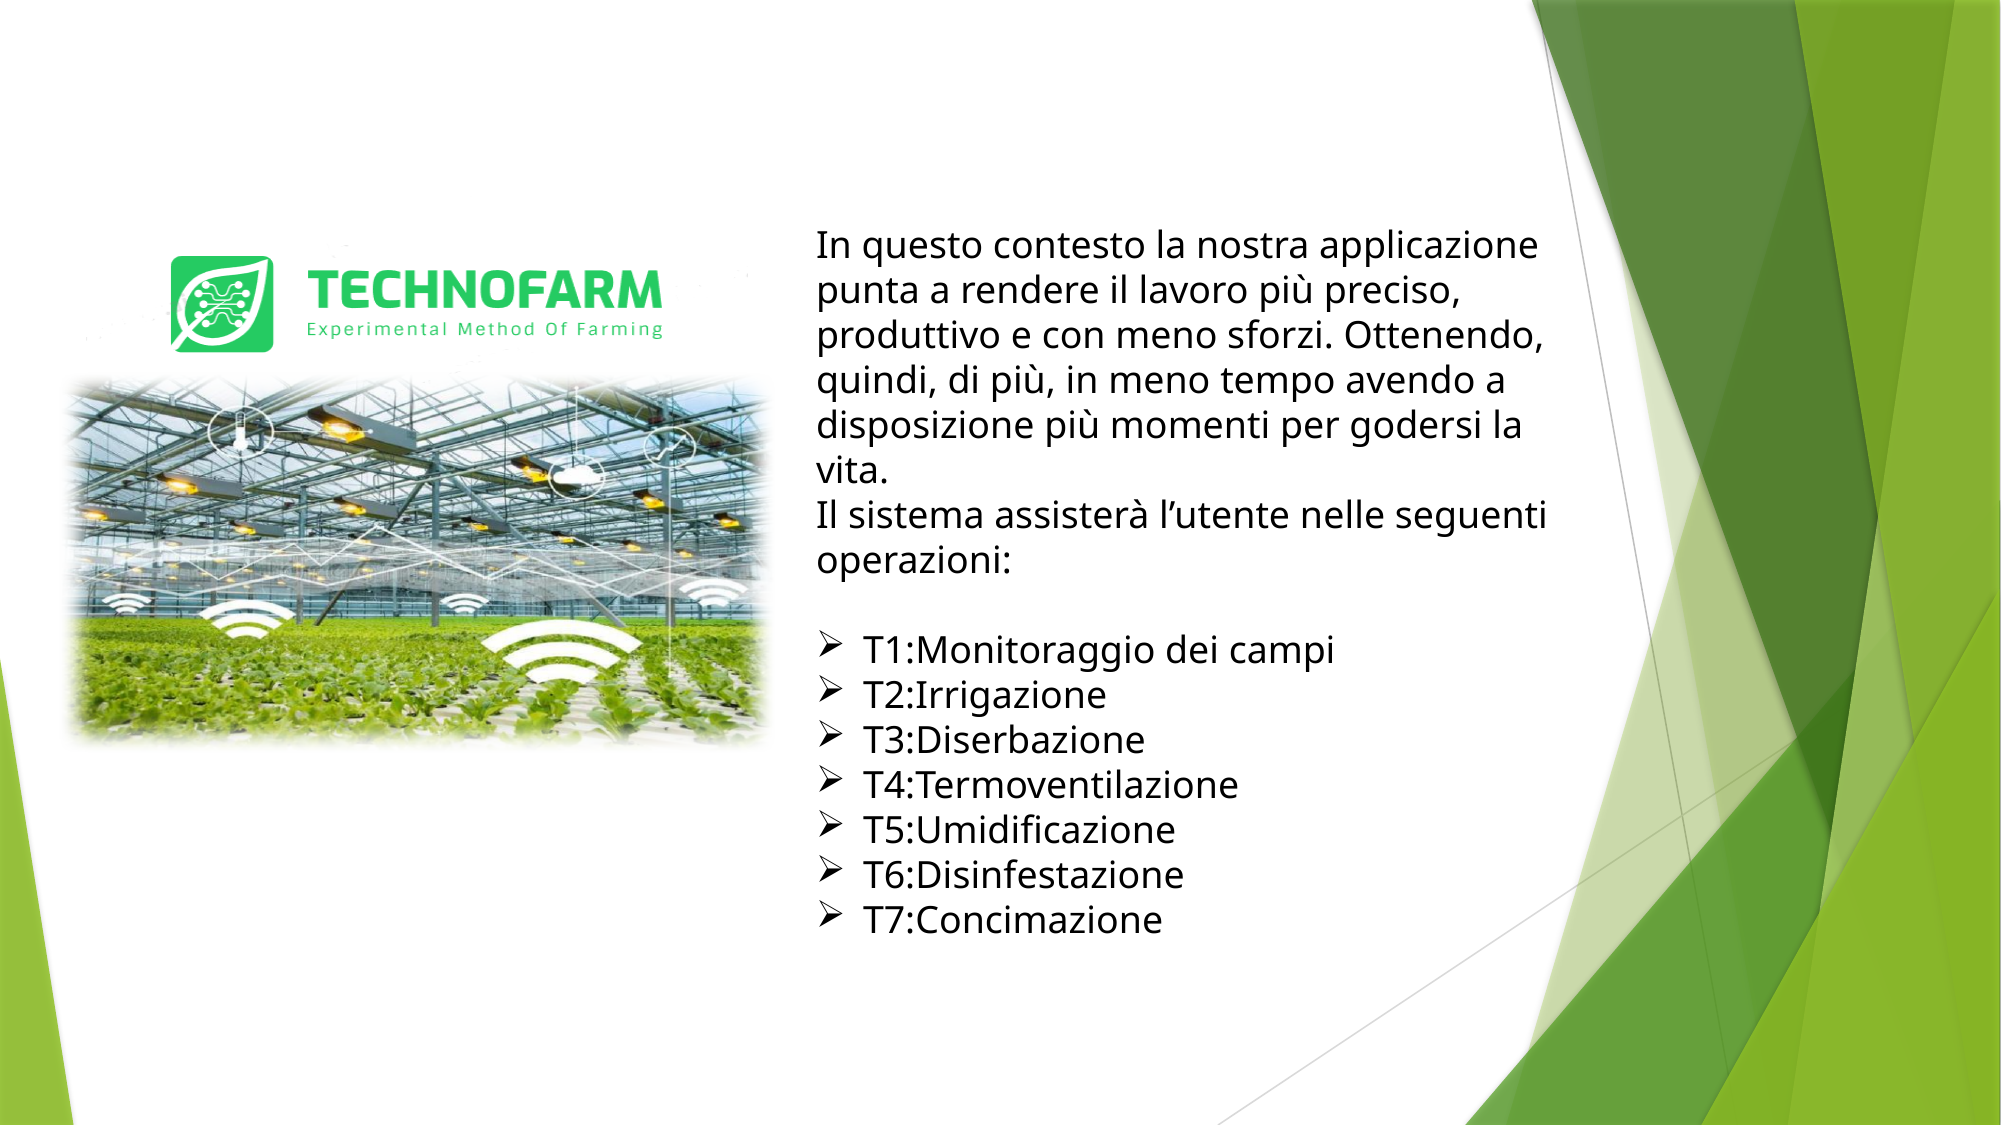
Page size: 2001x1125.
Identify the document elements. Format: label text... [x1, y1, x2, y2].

text_box In questo contesto la nostra applicazione punta a rendere il lavoro più preciso, produttivo e con meno sforzi. Ottenendo, quindi, di più, in meno tempo avendo a disposizione più momenti per godersi la vita. Il sistema assisterà l’utente nelle seguenti operazioni: T1:Monitoraggio dei campi T2:Irrigazione T3:Diserbazione T4:Termoventilazione T5:Umidificazione T6:Disinfestazione T7:Concimazione [801, 214, 1584, 949]
picture [58, 116, 775, 753]
